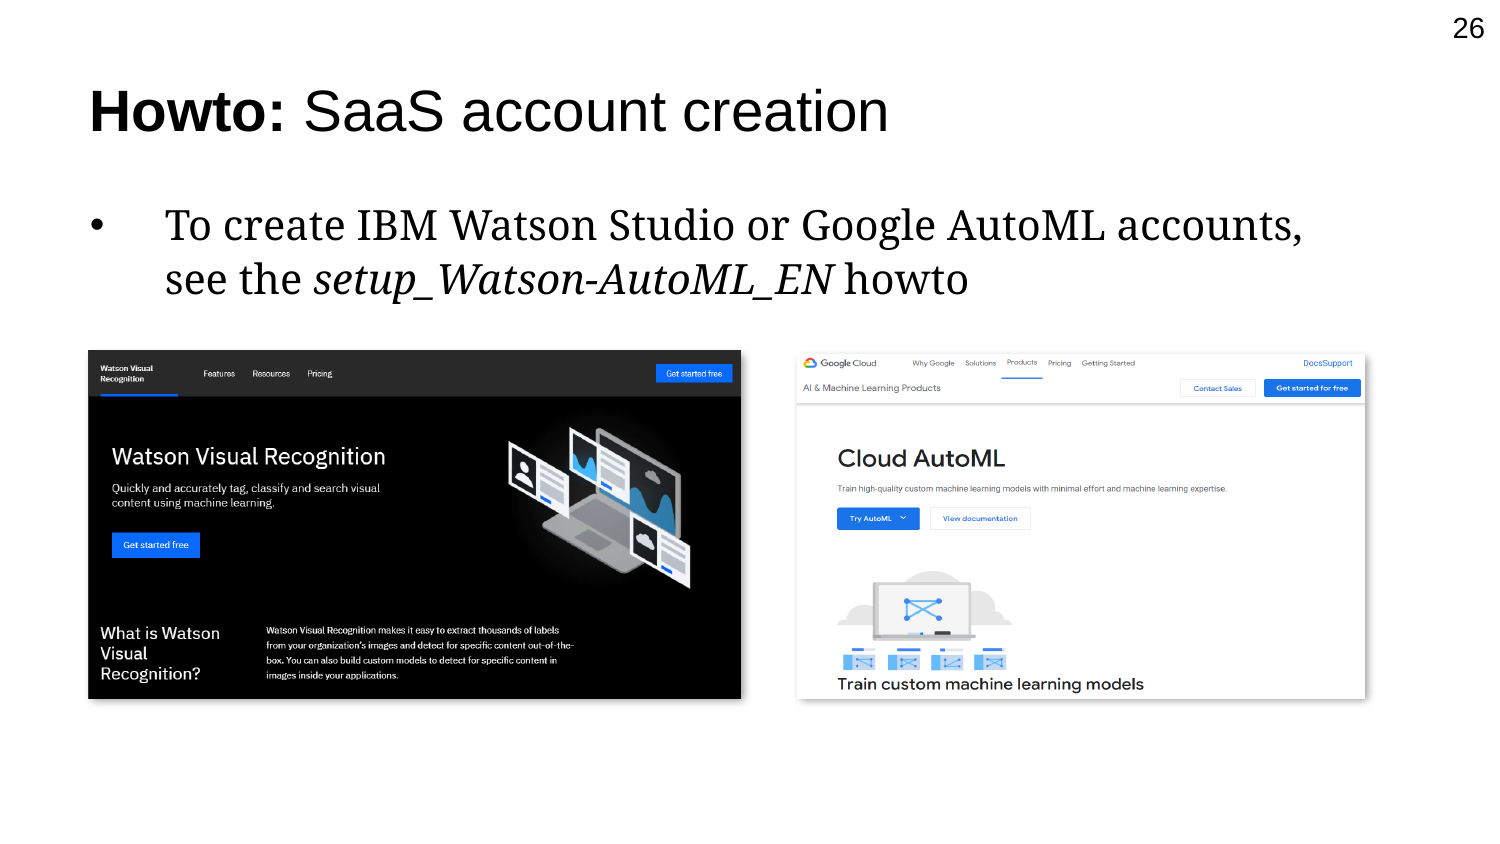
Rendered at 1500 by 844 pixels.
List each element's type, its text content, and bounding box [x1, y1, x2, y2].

list To create IBM Watson Studio or Google AutoML accounts, see the setup_Watson-AutoML_EN howto [75, 187, 1388, 788]
picture [88, 350, 741, 699]
slide_number 26 [1325, 2, 1500, 43]
title Howto: SaaS account creation [75, 65, 1475, 188]
picture [796, 354, 1365, 699]
